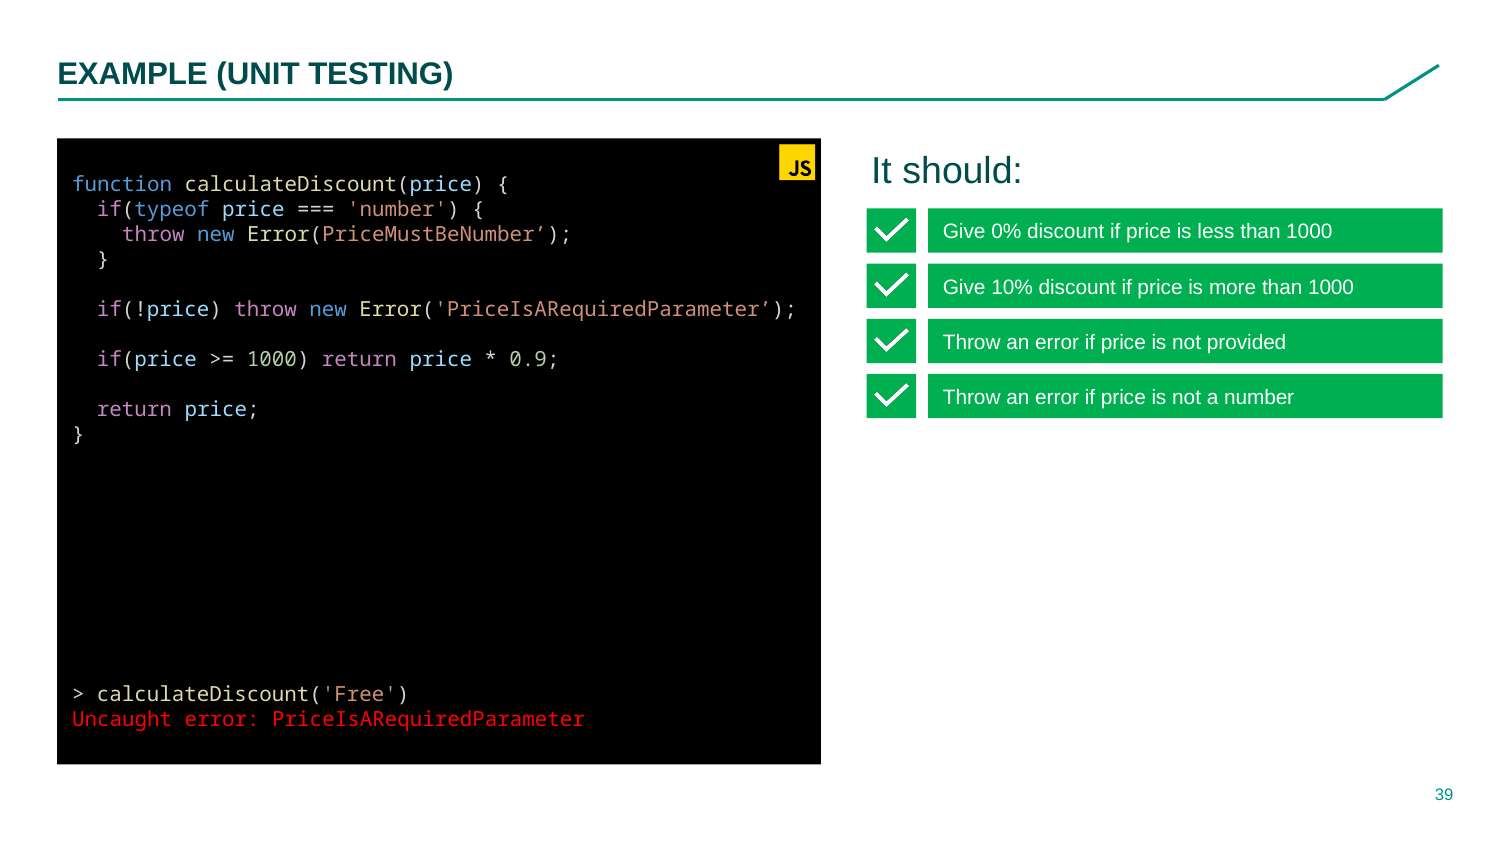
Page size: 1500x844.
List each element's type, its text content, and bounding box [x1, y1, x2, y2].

text_box > calculateDiscount('Free') Uncaught error: PriceIsARequiredParameter [57, 673, 821, 764]
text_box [866, 373, 1443, 419]
text_box It should: [856, 138, 1317, 199]
text_box [56, 137, 822, 765]
list Example (Unit testing) [57, 57, 1442, 93]
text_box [866, 208, 1443, 253]
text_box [866, 318, 1443, 364]
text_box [866, 263, 1443, 308]
text_box function calculateDiscount(price) { if(typeof price === 'number') { throw new Error(PriceMustBeNumber’); } if(!price) throw new Error('PriceIsARequiredParameter’); if(price >= 1000) return price * 0.9; return price; } [57, 138, 821, 528]
picture [773, 138, 821, 186]
